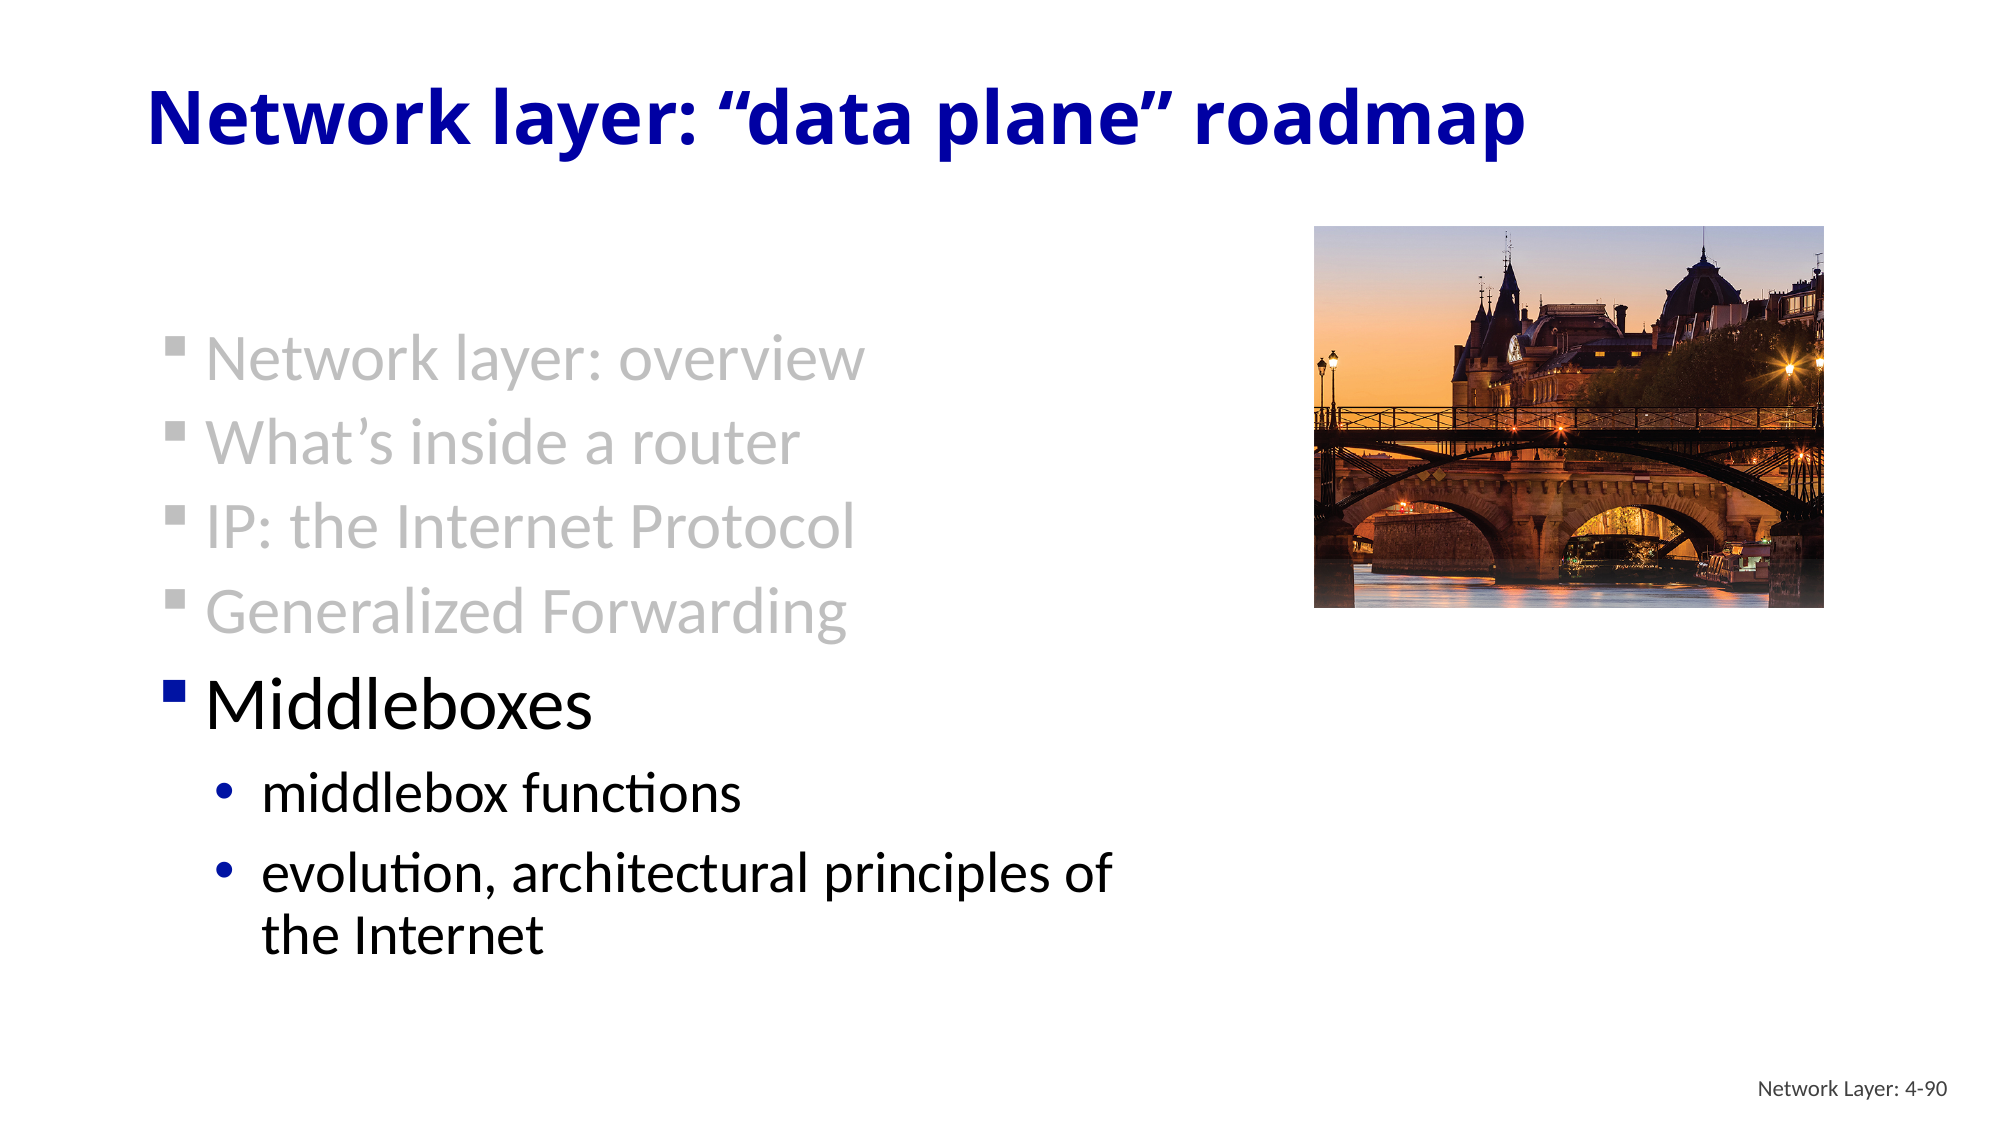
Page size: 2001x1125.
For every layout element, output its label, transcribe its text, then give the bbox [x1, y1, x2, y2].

text_box Network Layer: 4-<number> [1512, 1056, 1963, 1117]
text_box Network layer: overview What’s inside a router IP: the Internet Protocol Generalized Forwarding Middleboxes middlebox functions evolution, architectural principles of the Internet [123, 315, 1210, 883]
picture [1314, 225, 1824, 609]
text_box Network layer: “data plane” roadmap [131, 47, 1856, 195]
